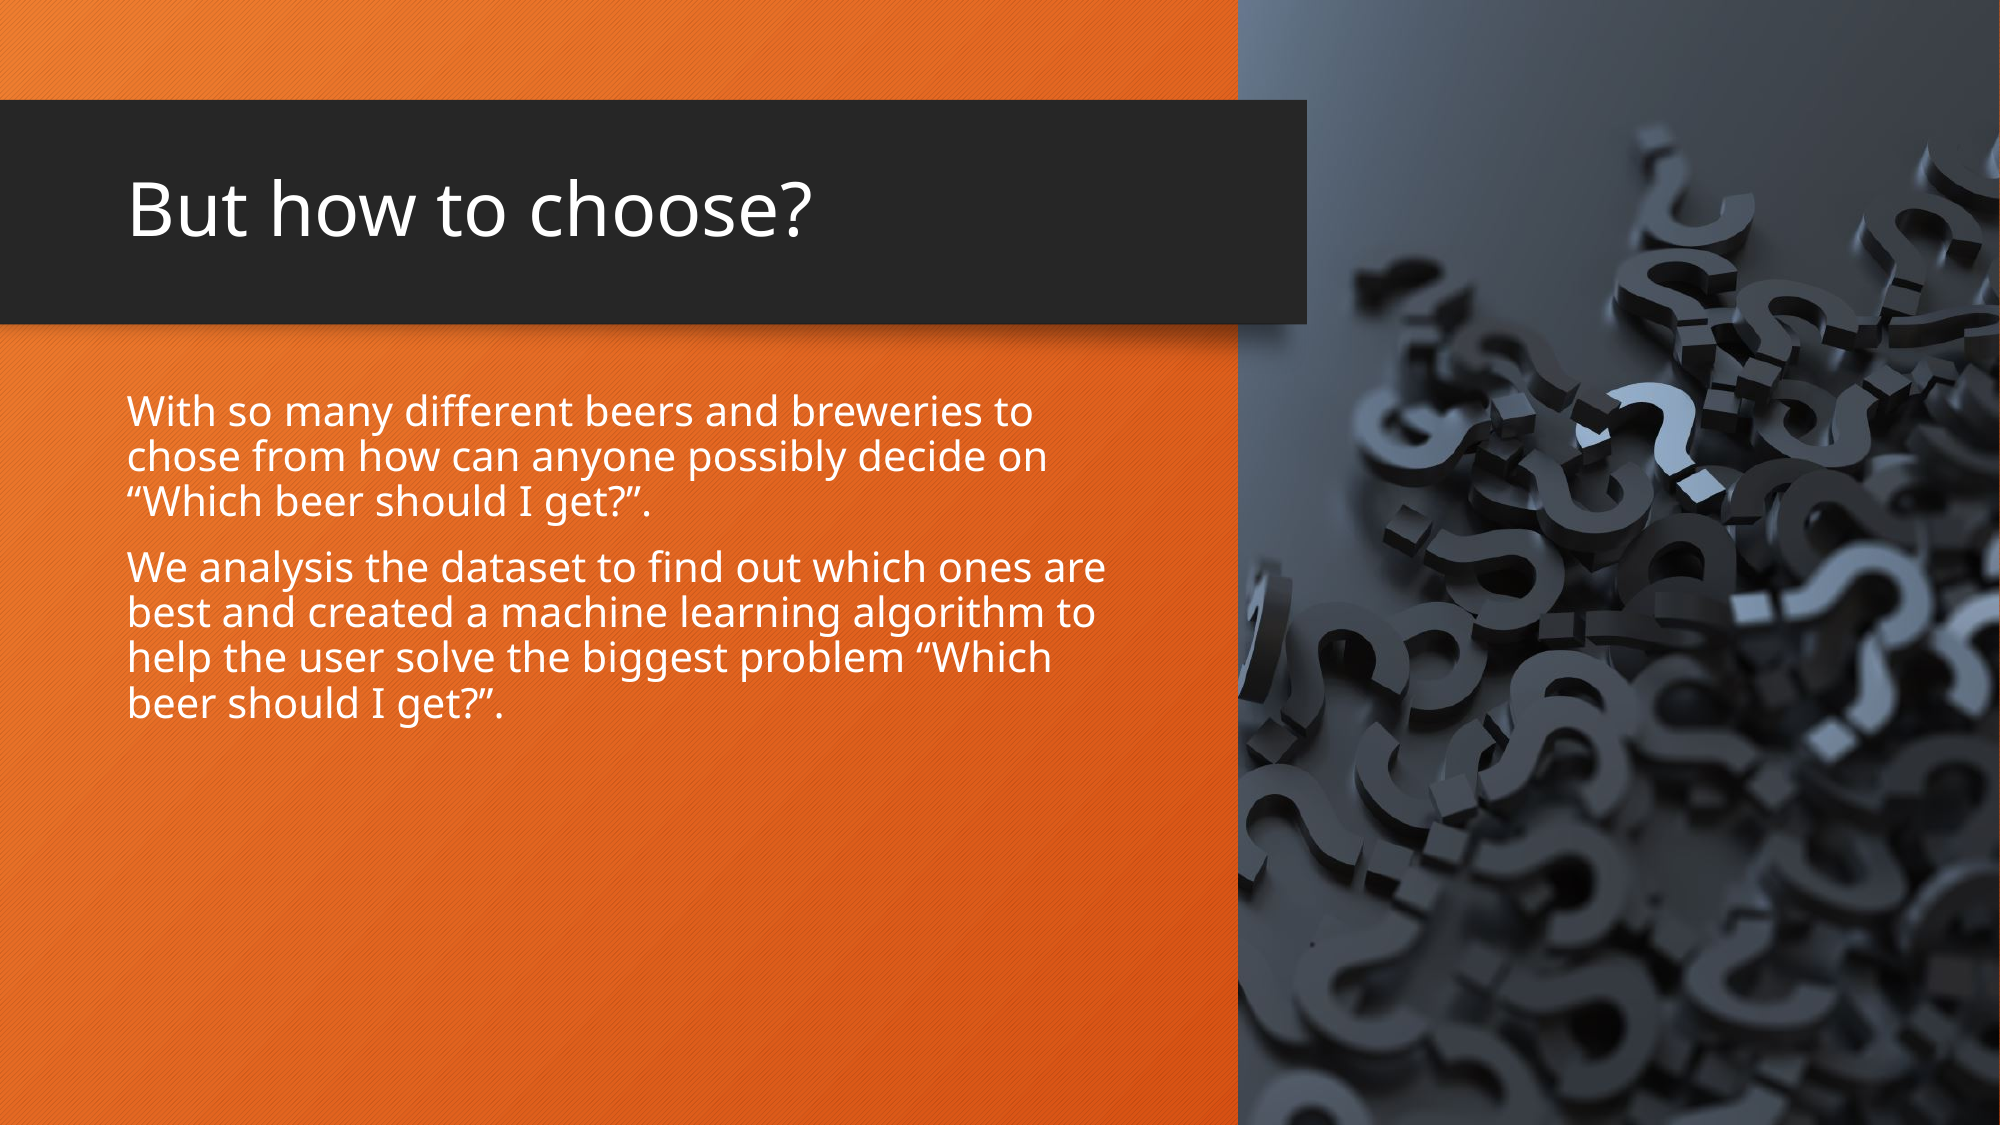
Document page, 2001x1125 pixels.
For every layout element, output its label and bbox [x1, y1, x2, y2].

text_box [0, 0, 1237, 322]
text_box [0, 377, 1237, 1125]
picture [0, 0, 2000, 1125]
